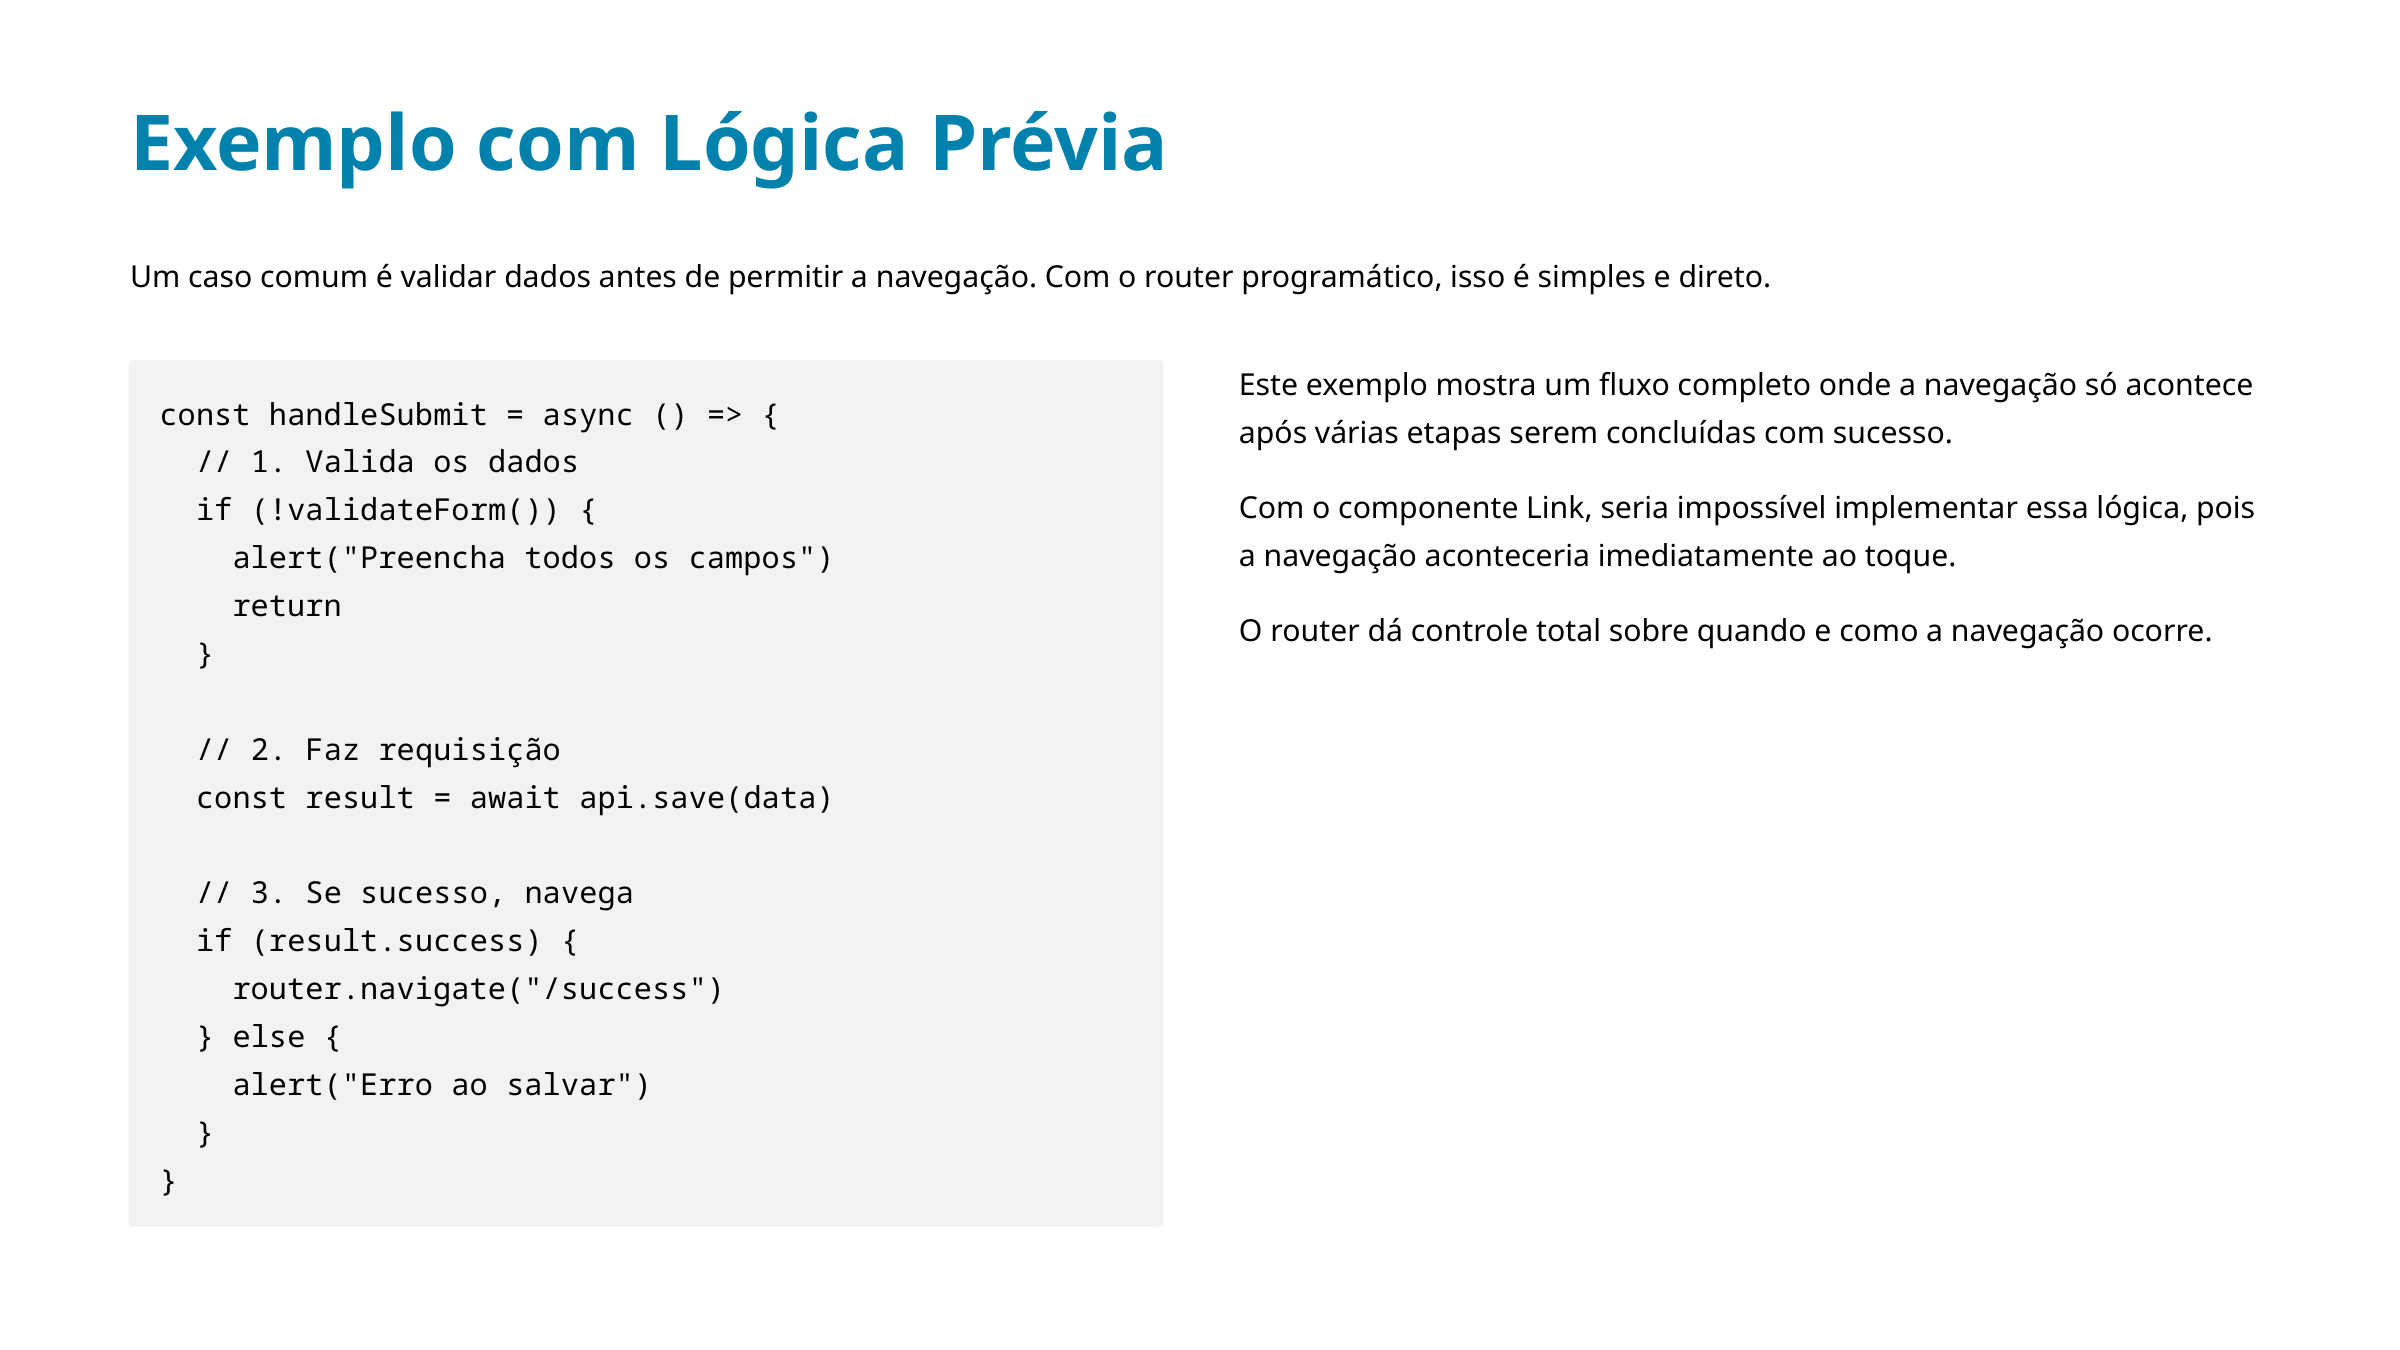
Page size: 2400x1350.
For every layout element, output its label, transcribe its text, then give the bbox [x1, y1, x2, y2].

text_box Com o componente Link, seria impossível implementar essa lógica, pois a navegação aconteceria imediatamente ao toque. [1238, 476, 2271, 573]
text_box Um caso comum é validar dados antes de permitir a navegação. Com o router programático, isso é simples e direto. [130, 245, 2270, 294]
text_box Exemplo com Lógica Prévia [130, 90, 1141, 187]
text_box [128, 359, 1164, 1227]
text_box O router dá controle total sobre quando e como a navegação ocorre. [1238, 599, 2271, 648]
text_box const handleSubmit = async () => { // 1. Valida os dados if (!validateForm()) { alert("Preencha todos os campos") return } // 2. Faz requisição const result = await api.save(data) // 3. Se sucesso, navega if (result.success) { router.navigate("/success") } else { alert("Erro ao salvar") } } [159, 383, 1133, 1204]
text_box Este exemplo mostra um fluxo completo onde a navegação só acontece após várias etapas serem concluídas com sucesso. [1238, 353, 2271, 450]
